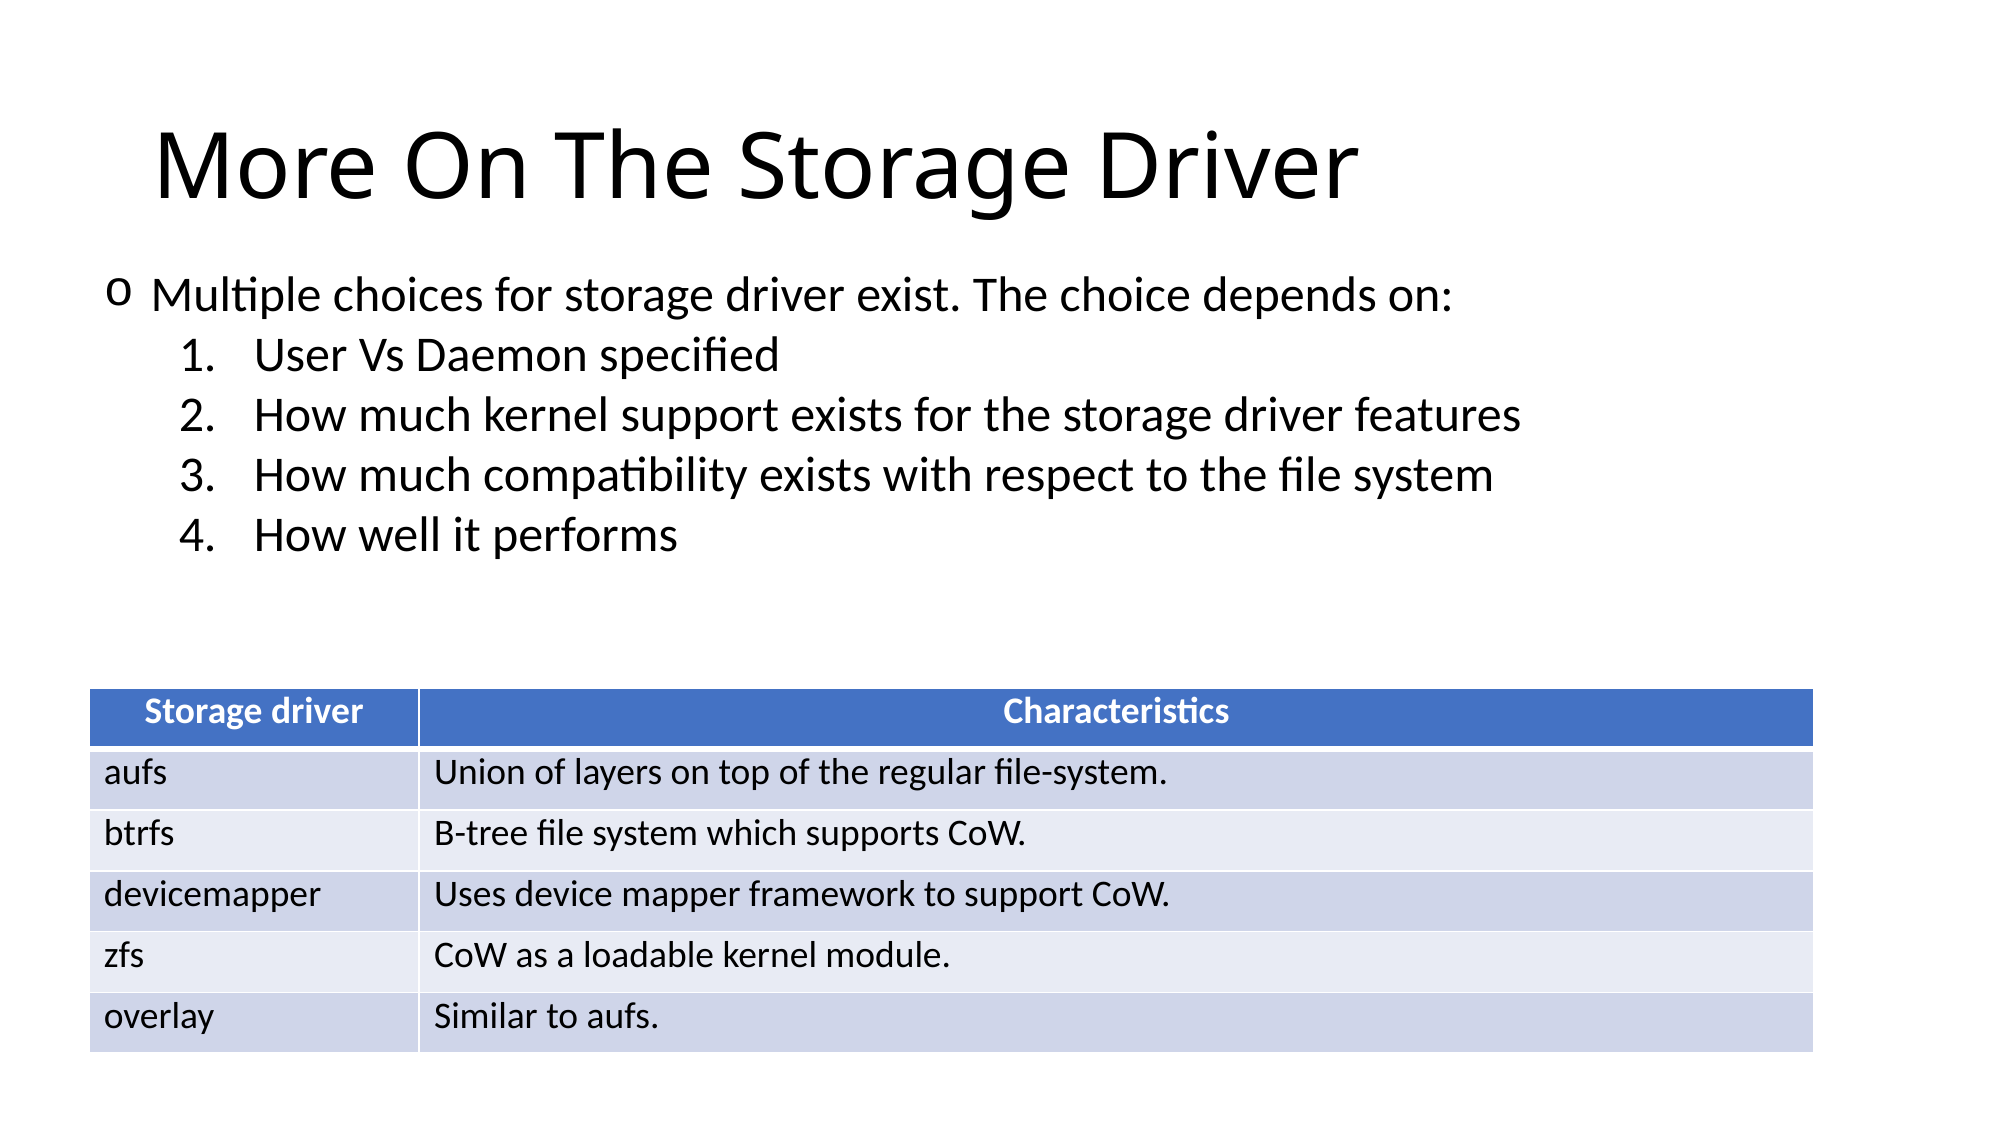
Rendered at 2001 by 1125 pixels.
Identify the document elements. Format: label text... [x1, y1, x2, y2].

table_cell B-tree file system which supports CoW. [420, 811, 1813, 870]
table_cell aufs [90, 752, 418, 809]
table_cell CoW as a loadable kernel module. [420, 932, 1813, 992]
table_cell btrfs [90, 811, 418, 870]
table_cell Similar to aufs. [420, 993, 1813, 1052]
table_header Storage driver [90, 689, 418, 746]
table_cell devicemapper [90, 872, 418, 931]
text_box Multiple choices for storage driver exist. The choice depends on: User Vs Daemon specified How much kernel support exists for the storage driver features How much compatibility exists with respect to the file system How well it performs [88, 254, 1844, 569]
table_cell zfs [90, 932, 418, 992]
table_header Characteristics [420, 689, 1813, 746]
title More On The Storage Driver [137, 59, 1863, 278]
table_cell overlay [90, 993, 418, 1052]
table_cell Union of layers on top of the regular file-system. [420, 752, 1813, 809]
table_cell Uses device mapper framework to support CoW. [420, 872, 1813, 931]
